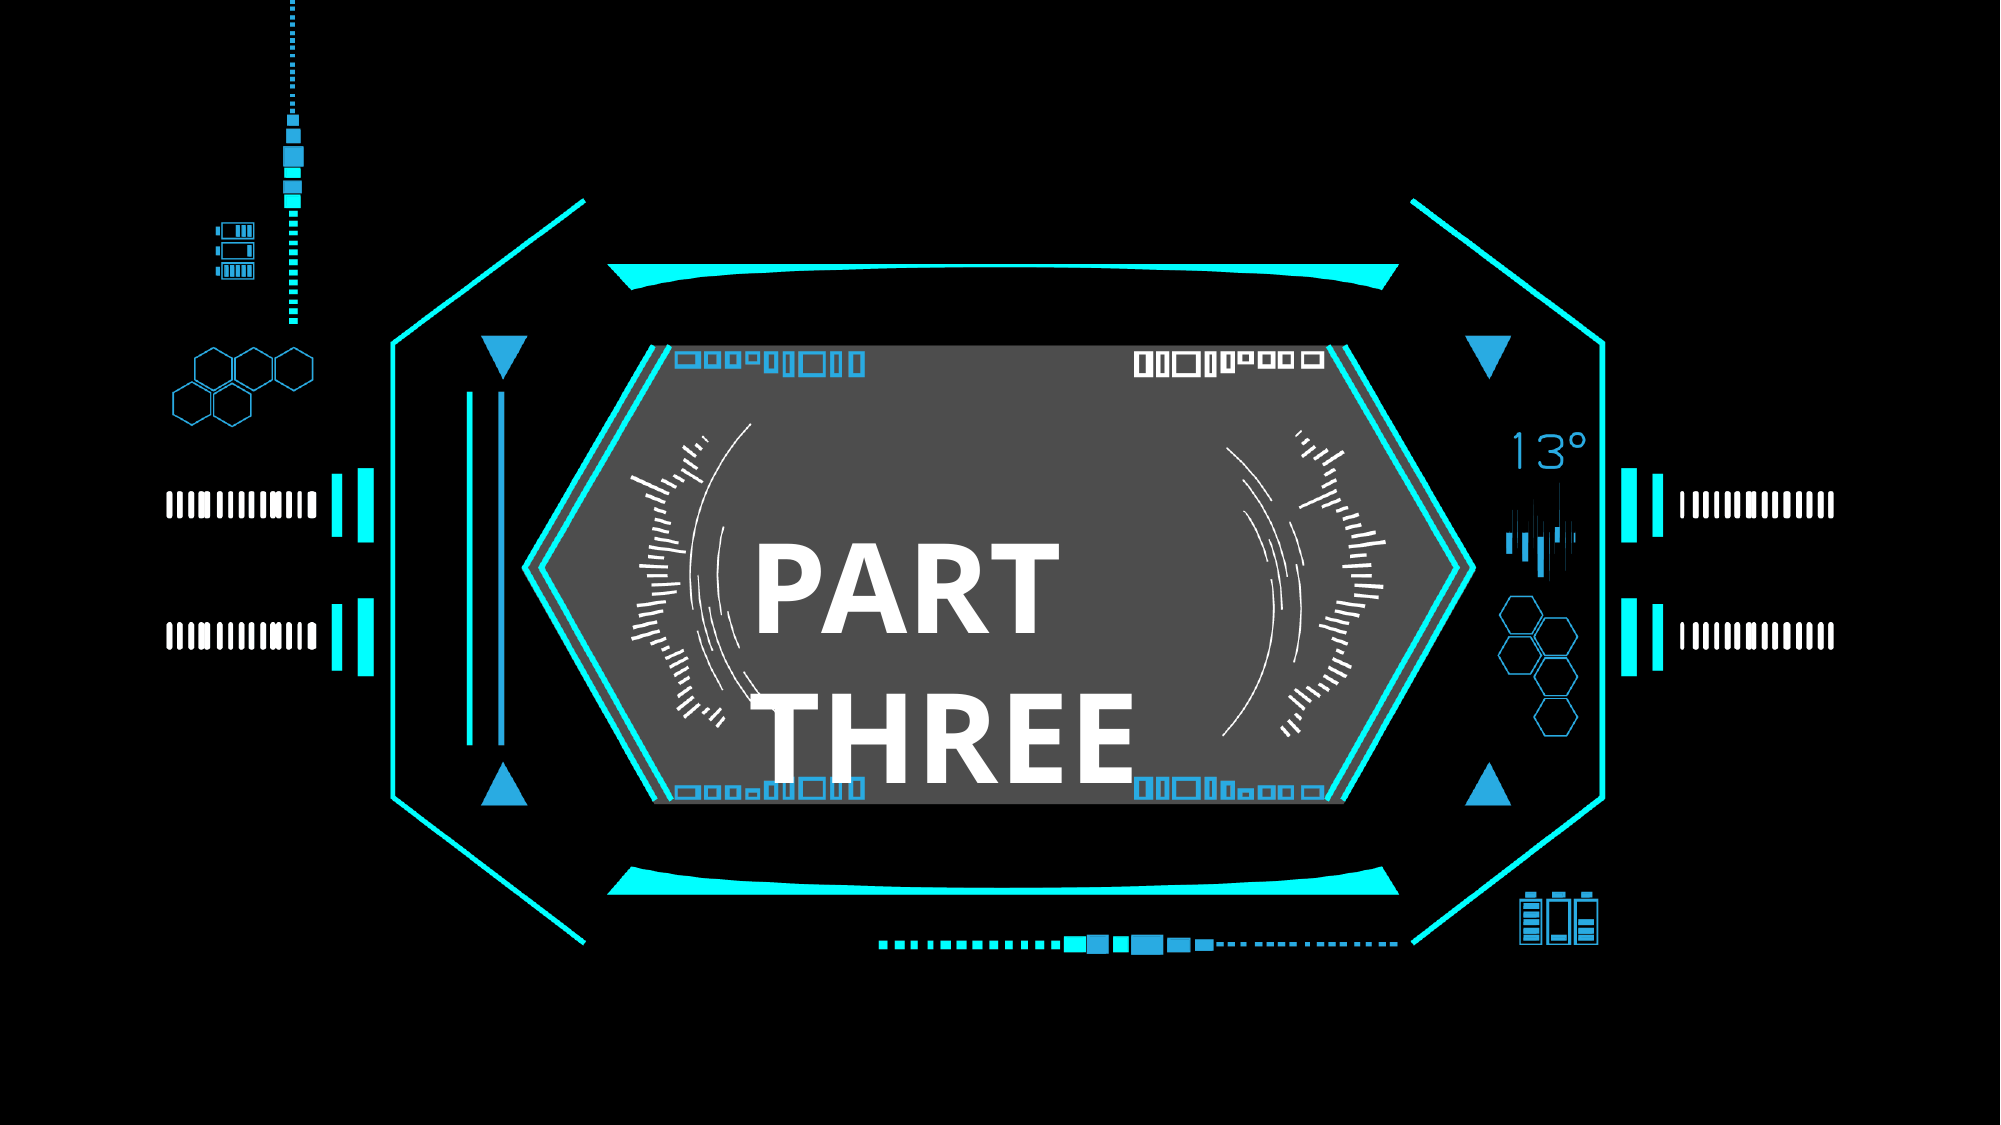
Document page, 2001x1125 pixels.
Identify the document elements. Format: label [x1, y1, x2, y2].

picture [166, 0, 1834, 956]
